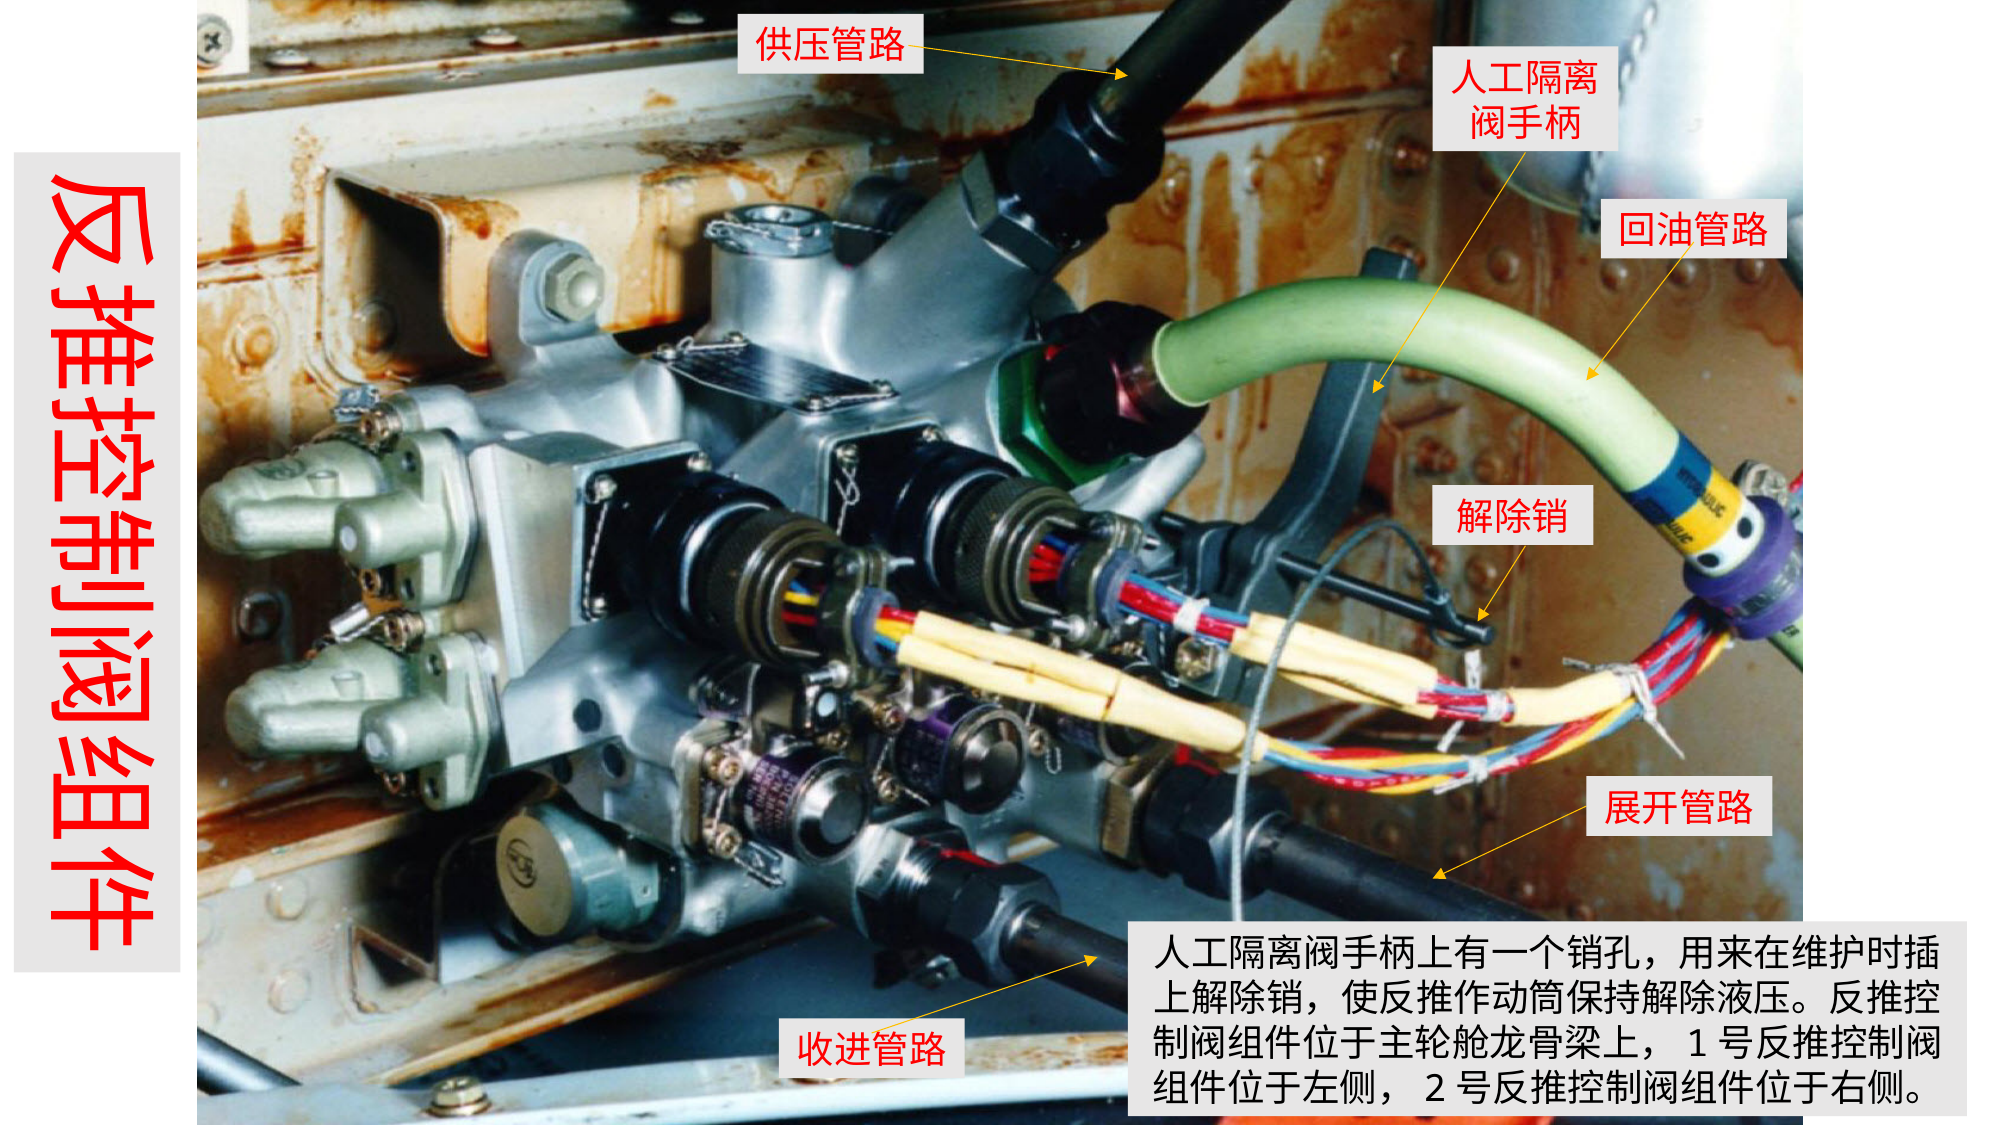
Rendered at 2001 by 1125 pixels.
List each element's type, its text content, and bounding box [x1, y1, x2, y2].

text_box 人工隔离阀手柄上有一个销孔，用来在维护时插上解除销，使反推作动筒保持解除液压。反推控制阀组件位于主轮舱龙骨梁上，1号反推控制阀组件位于左侧，2号反推控制阀组件位于右侧。 [1803, 921, 1967, 1117]
picture [197, 0, 1803, 1125]
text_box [1477, 545, 1526, 622]
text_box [871, 956, 1098, 1033]
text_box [1372, 152, 1526, 394]
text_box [1432, 806, 1587, 879]
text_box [908, 45, 1128, 76]
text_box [1586, 241, 1694, 381]
text_box 反推控制阀组件 [13, 152, 181, 973]
